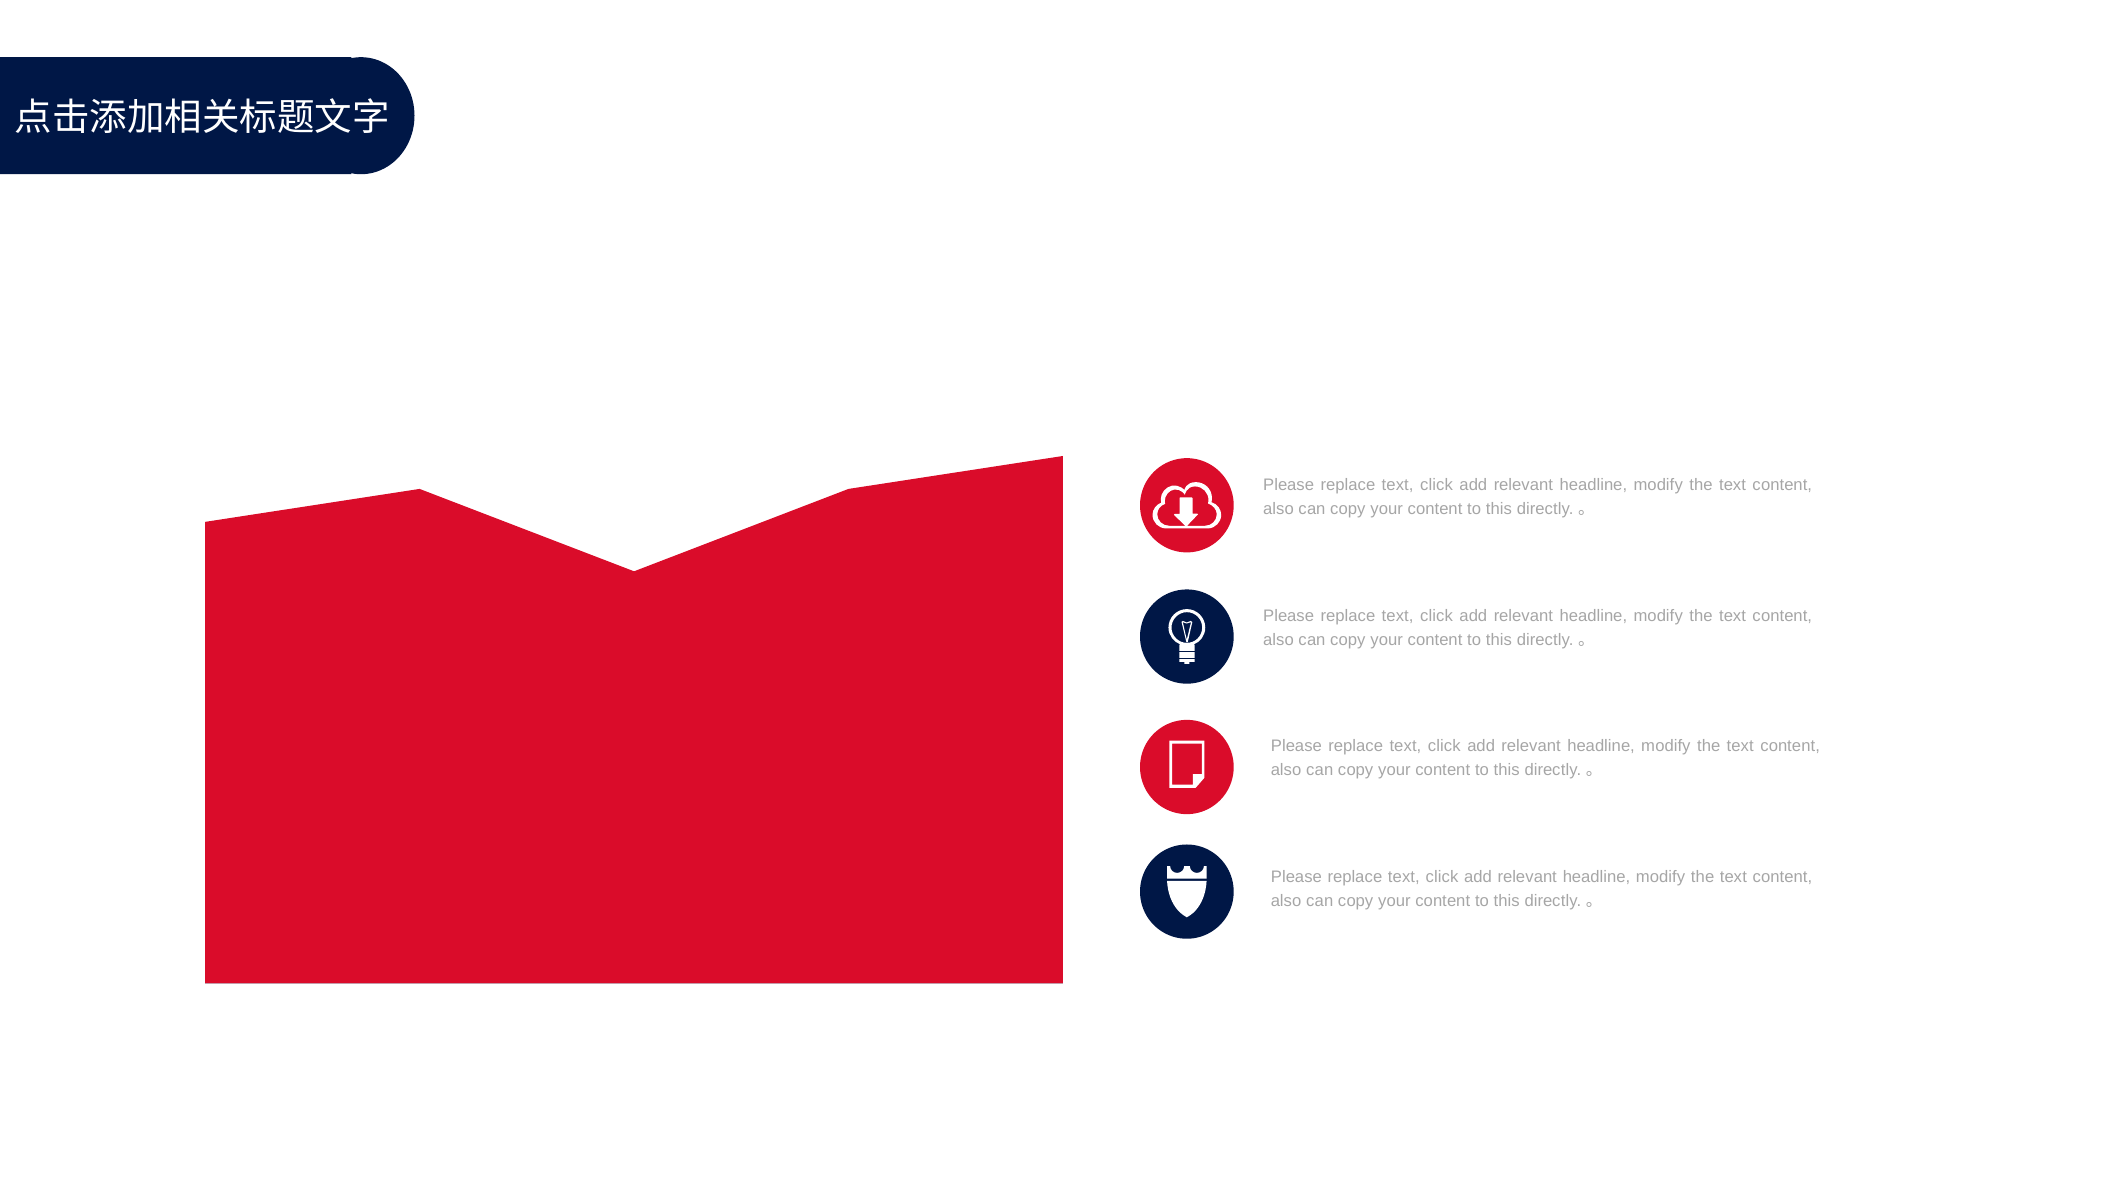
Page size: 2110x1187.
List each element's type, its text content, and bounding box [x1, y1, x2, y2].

text_box [1138, 843, 1235, 940]
text_box [1138, 457, 1235, 554]
text_box [1169, 740, 1205, 788]
text_box Please replace text, click add relevant headline, modify the text content, also can copy your content to this directly.。 [1262, 727, 1829, 783]
text_box [1152, 482, 1222, 529]
text_box [1138, 718, 1235, 816]
text_box Please replace text, click add relevant headline, modify the text content, also can copy your content to this directly.。 [1262, 857, 1822, 914]
text_box [1138, 588, 1235, 685]
chart [187, 394, 1081, 996]
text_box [1167, 865, 1207, 918]
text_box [1168, 609, 1206, 664]
text_box Please replace text, click add relevant headline, modify the text content, also can copy your content to this directly.。 [1255, 466, 1822, 522]
text_box Please replace text, click add relevant headline, modify the text content, also can copy your content to this directly.。 [1255, 596, 1822, 653]
text_box 点击添加相关标题文字 [0, 85, 415, 146]
